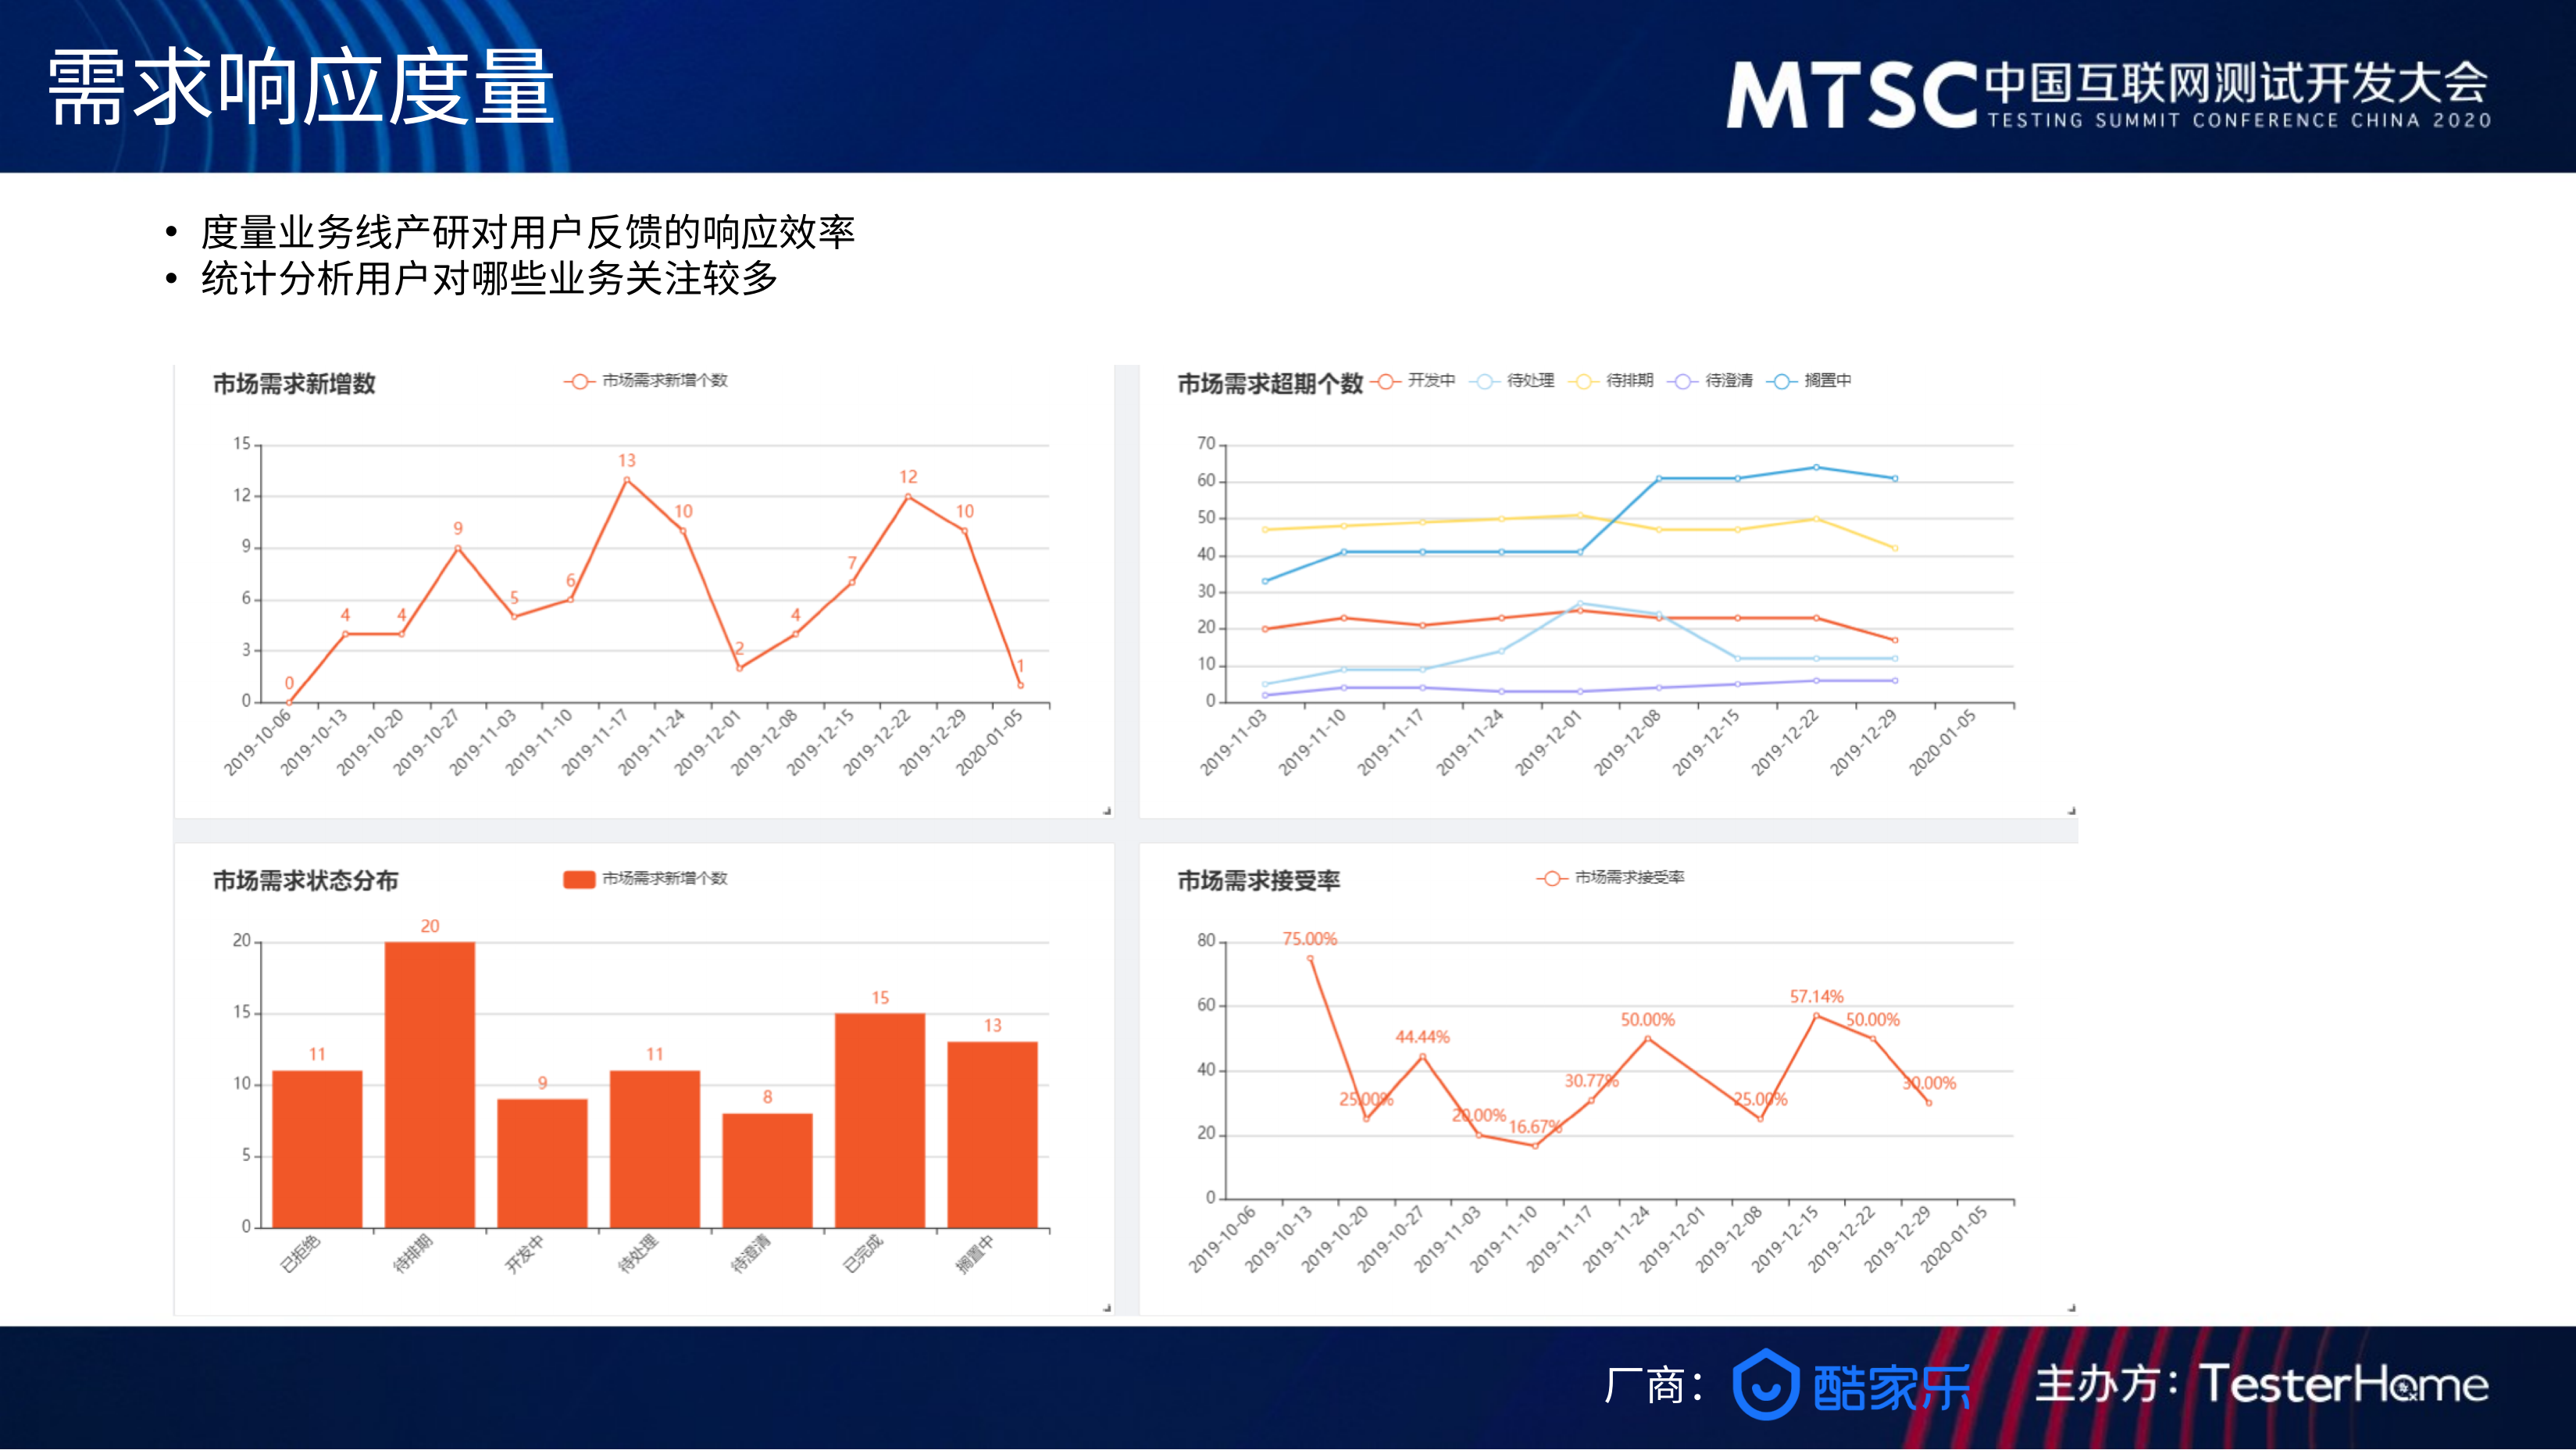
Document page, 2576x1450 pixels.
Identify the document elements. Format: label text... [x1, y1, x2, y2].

picture [0, 0, 2576, 1449]
text_box 度量业务线产研对用户反馈的响应效率 统计分析用户对哪些业务关注较多 [162, 205, 860, 301]
title 需求响应度量 [42, 31, 562, 276]
footer 厂商： [1602, 1354, 1732, 1450]
